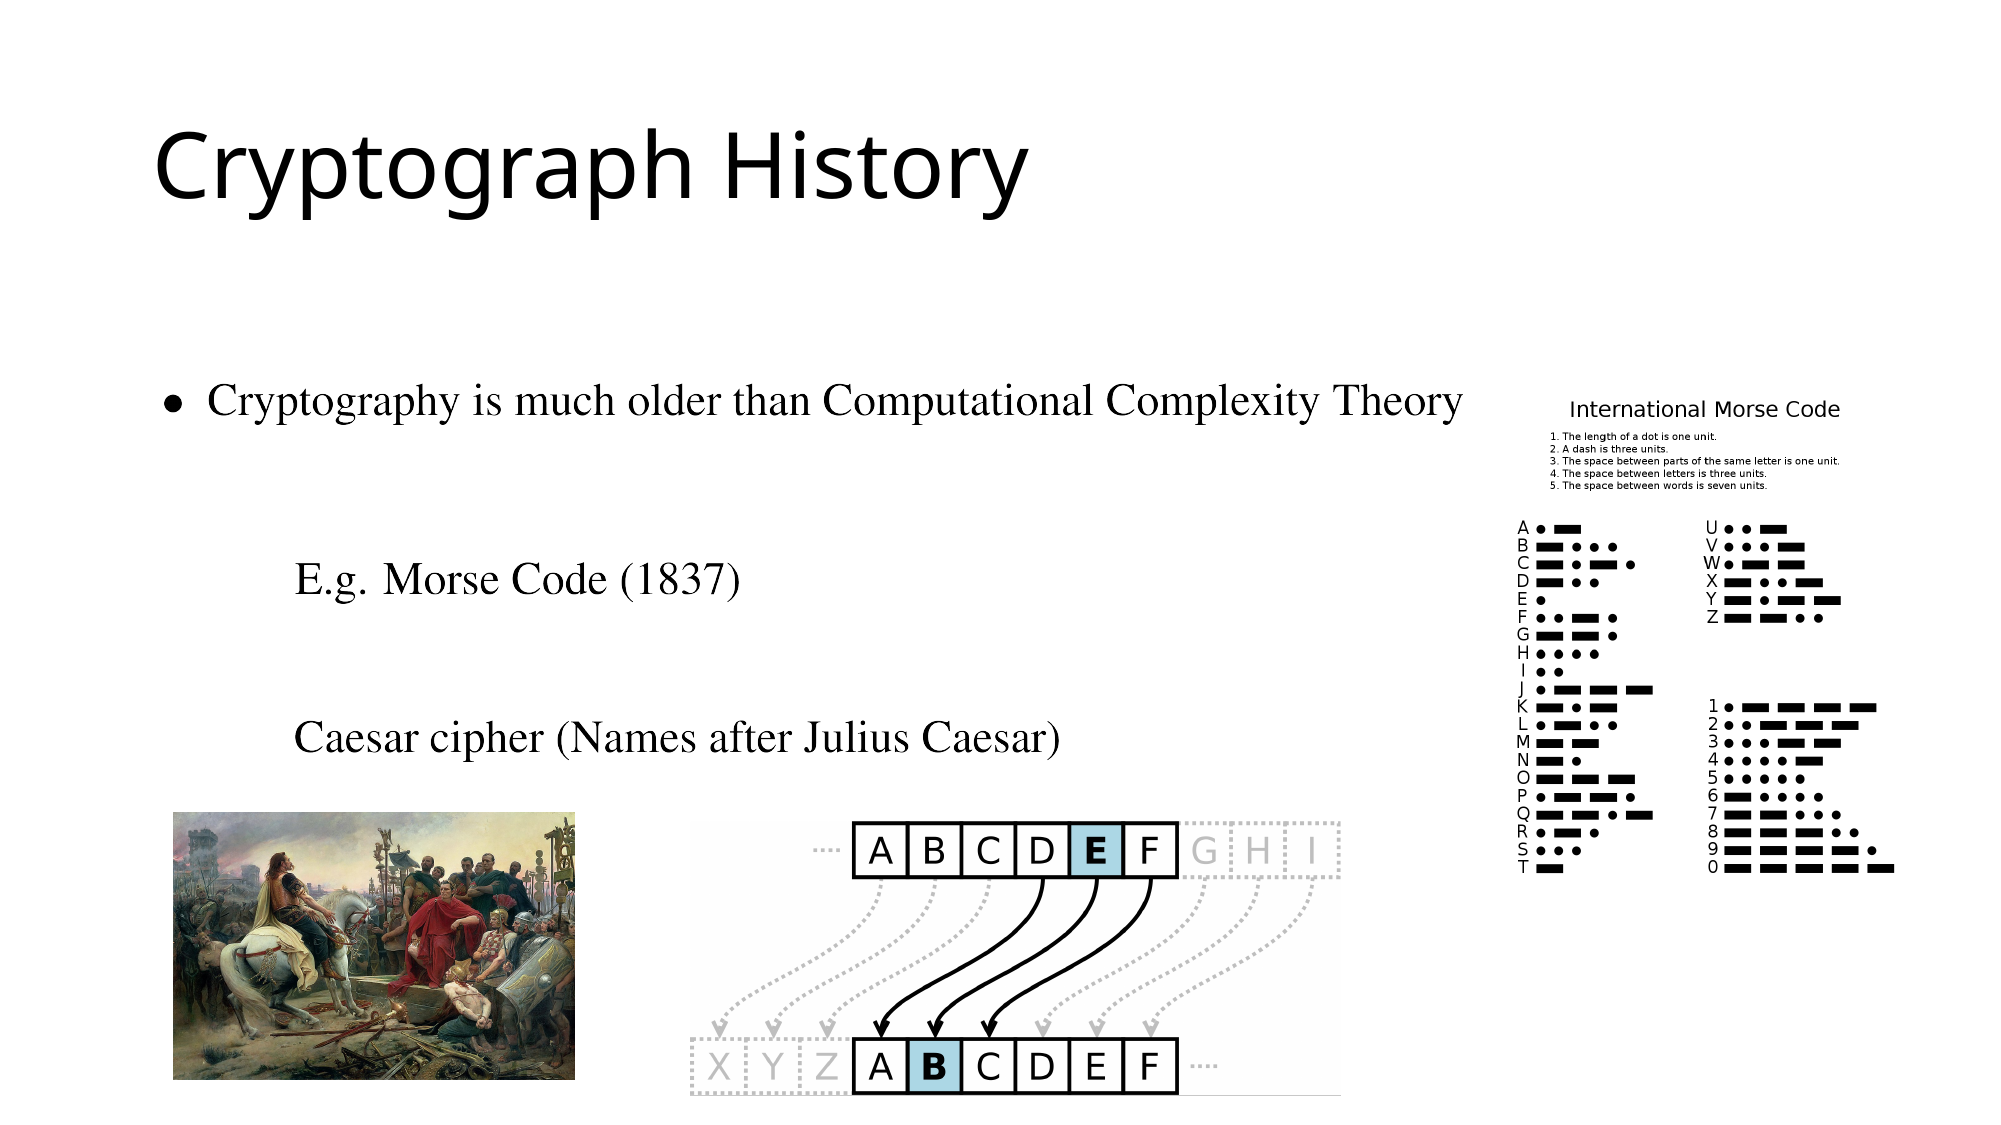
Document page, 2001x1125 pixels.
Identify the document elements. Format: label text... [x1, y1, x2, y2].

picture [295, 720, 1060, 762]
picture [690, 821, 1341, 1096]
picture [173, 812, 575, 1080]
picture [1504, 393, 1906, 908]
picture [295, 562, 739, 604]
title Cryptograph History [137, 59, 1863, 278]
picture [164, 383, 1463, 425]
